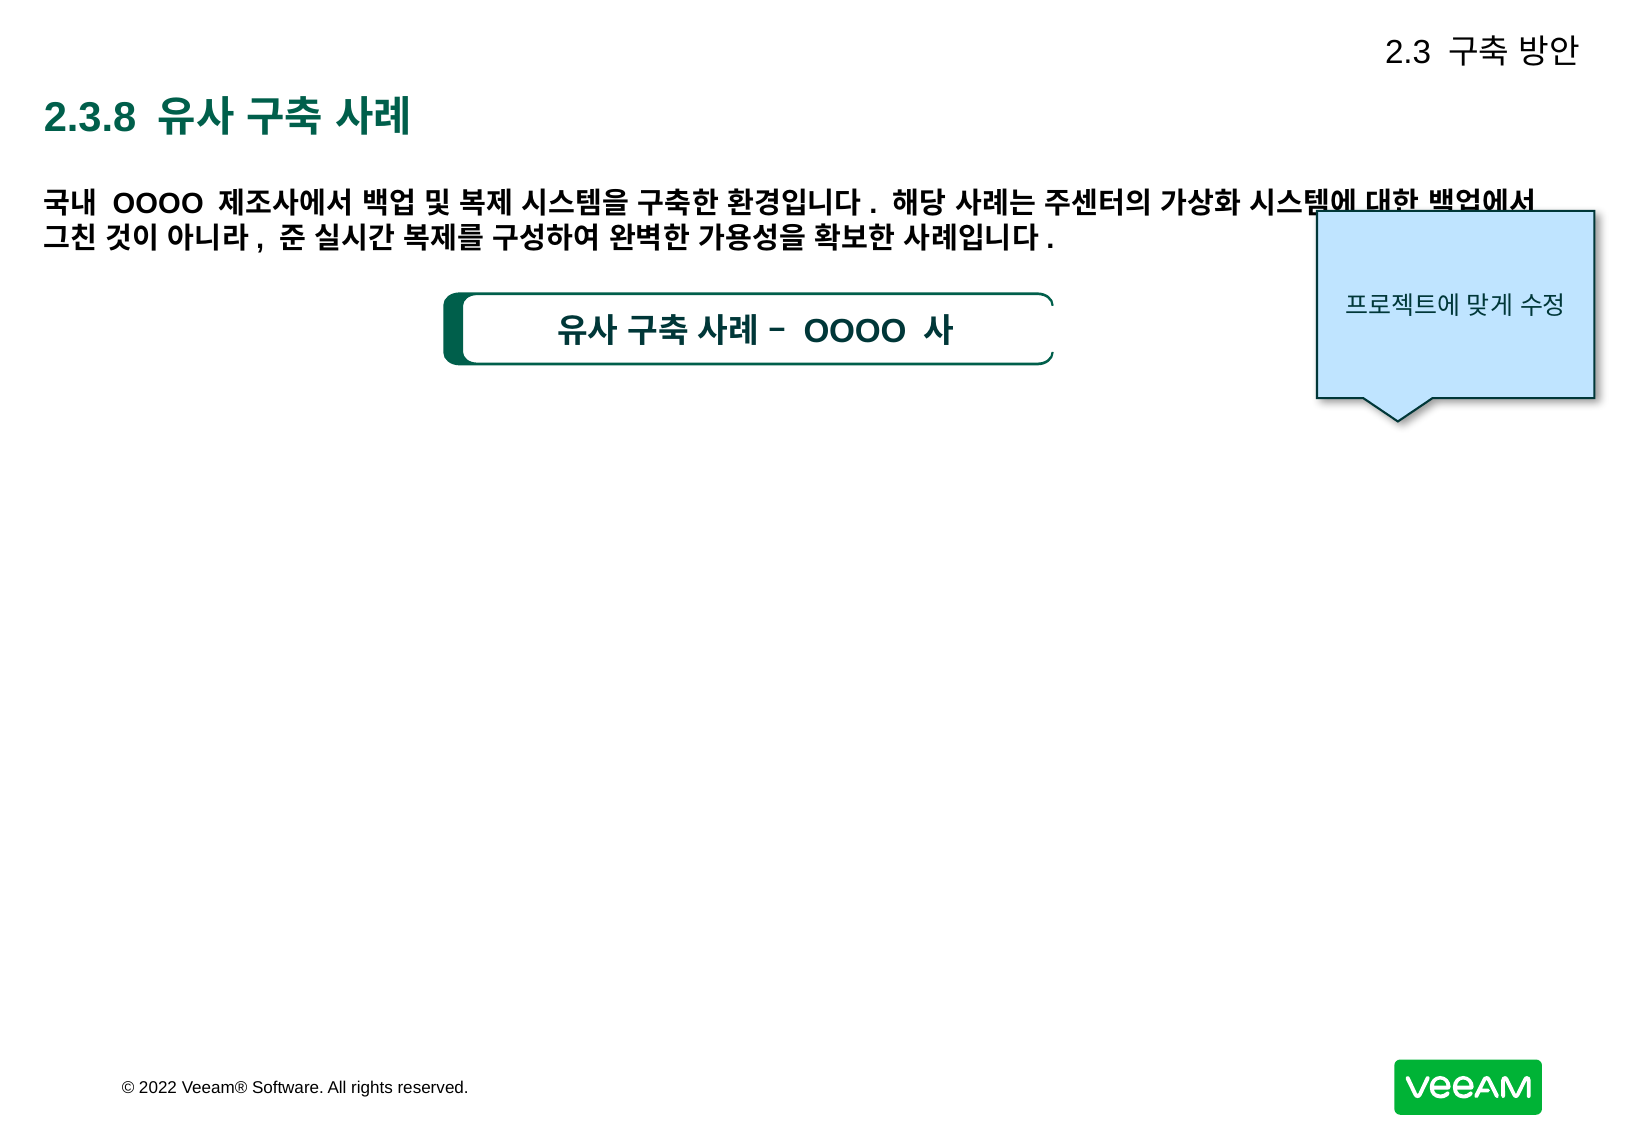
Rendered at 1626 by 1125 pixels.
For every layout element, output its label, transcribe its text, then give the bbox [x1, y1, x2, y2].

list 2.3 구축 방안 [944, 23, 1595, 83]
text_box 유사 구축 사례 – OOOO 사 [443, 292, 1054, 366]
list 국내 OOOO 제조사에서 백업 및 복제 시스템을 구축한 환경입니다. 해당 사례는 주센터의 가상화 시스템에 대한 백업에서 그친 것이 아니라, 준 실시간 복제를 구성하여 완벽한 가용성을 확보한 사례입니다. [28, 177, 1565, 355]
text_box 프로젝트에 맞게 수정 [1315, 209, 1596, 423]
title 2.3.8 유사 구축 사례 [28, 88, 1469, 148]
